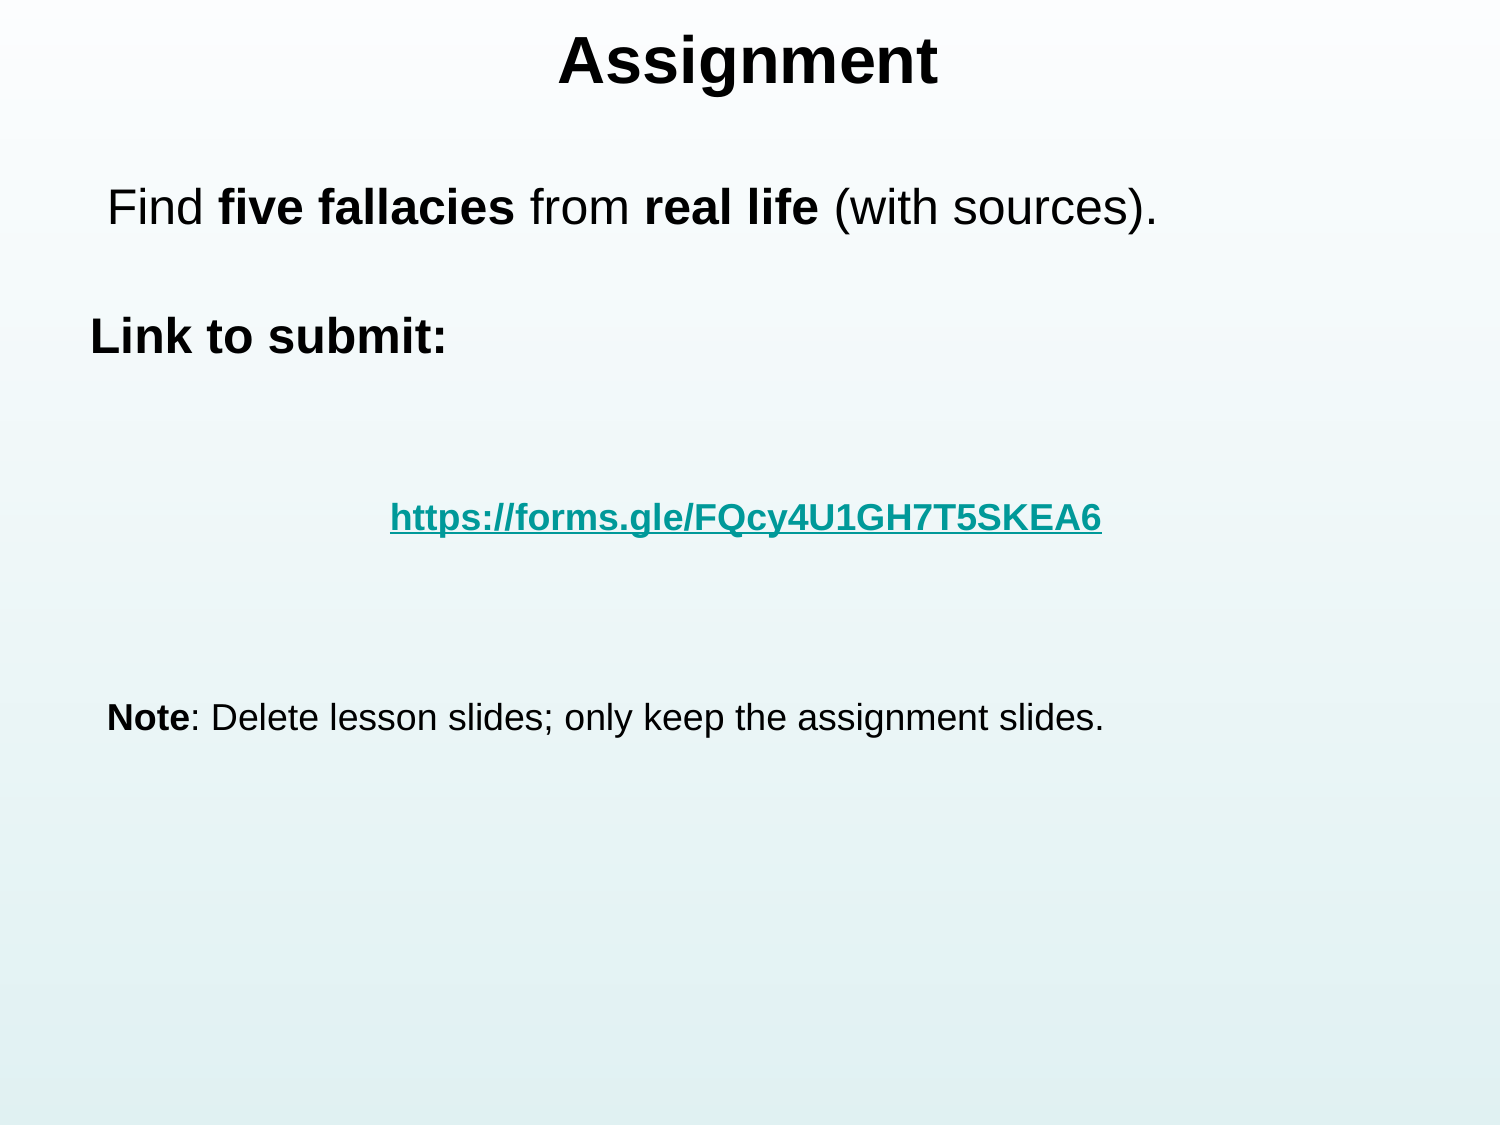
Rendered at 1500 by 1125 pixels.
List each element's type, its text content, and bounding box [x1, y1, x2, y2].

text_box https://forms.gle/FQcy4U1GH7T5SKEA6 [374, 485, 1125, 635]
text_box Find five fallacies from real life (with sources). [92, 136, 1393, 242]
text_box Note: Delete lesson slides; only keep the assignment slides. [92, 685, 1455, 746]
text_box Link to submit: [75, 296, 863, 372]
title Assignment [82, 26, 1433, 88]
